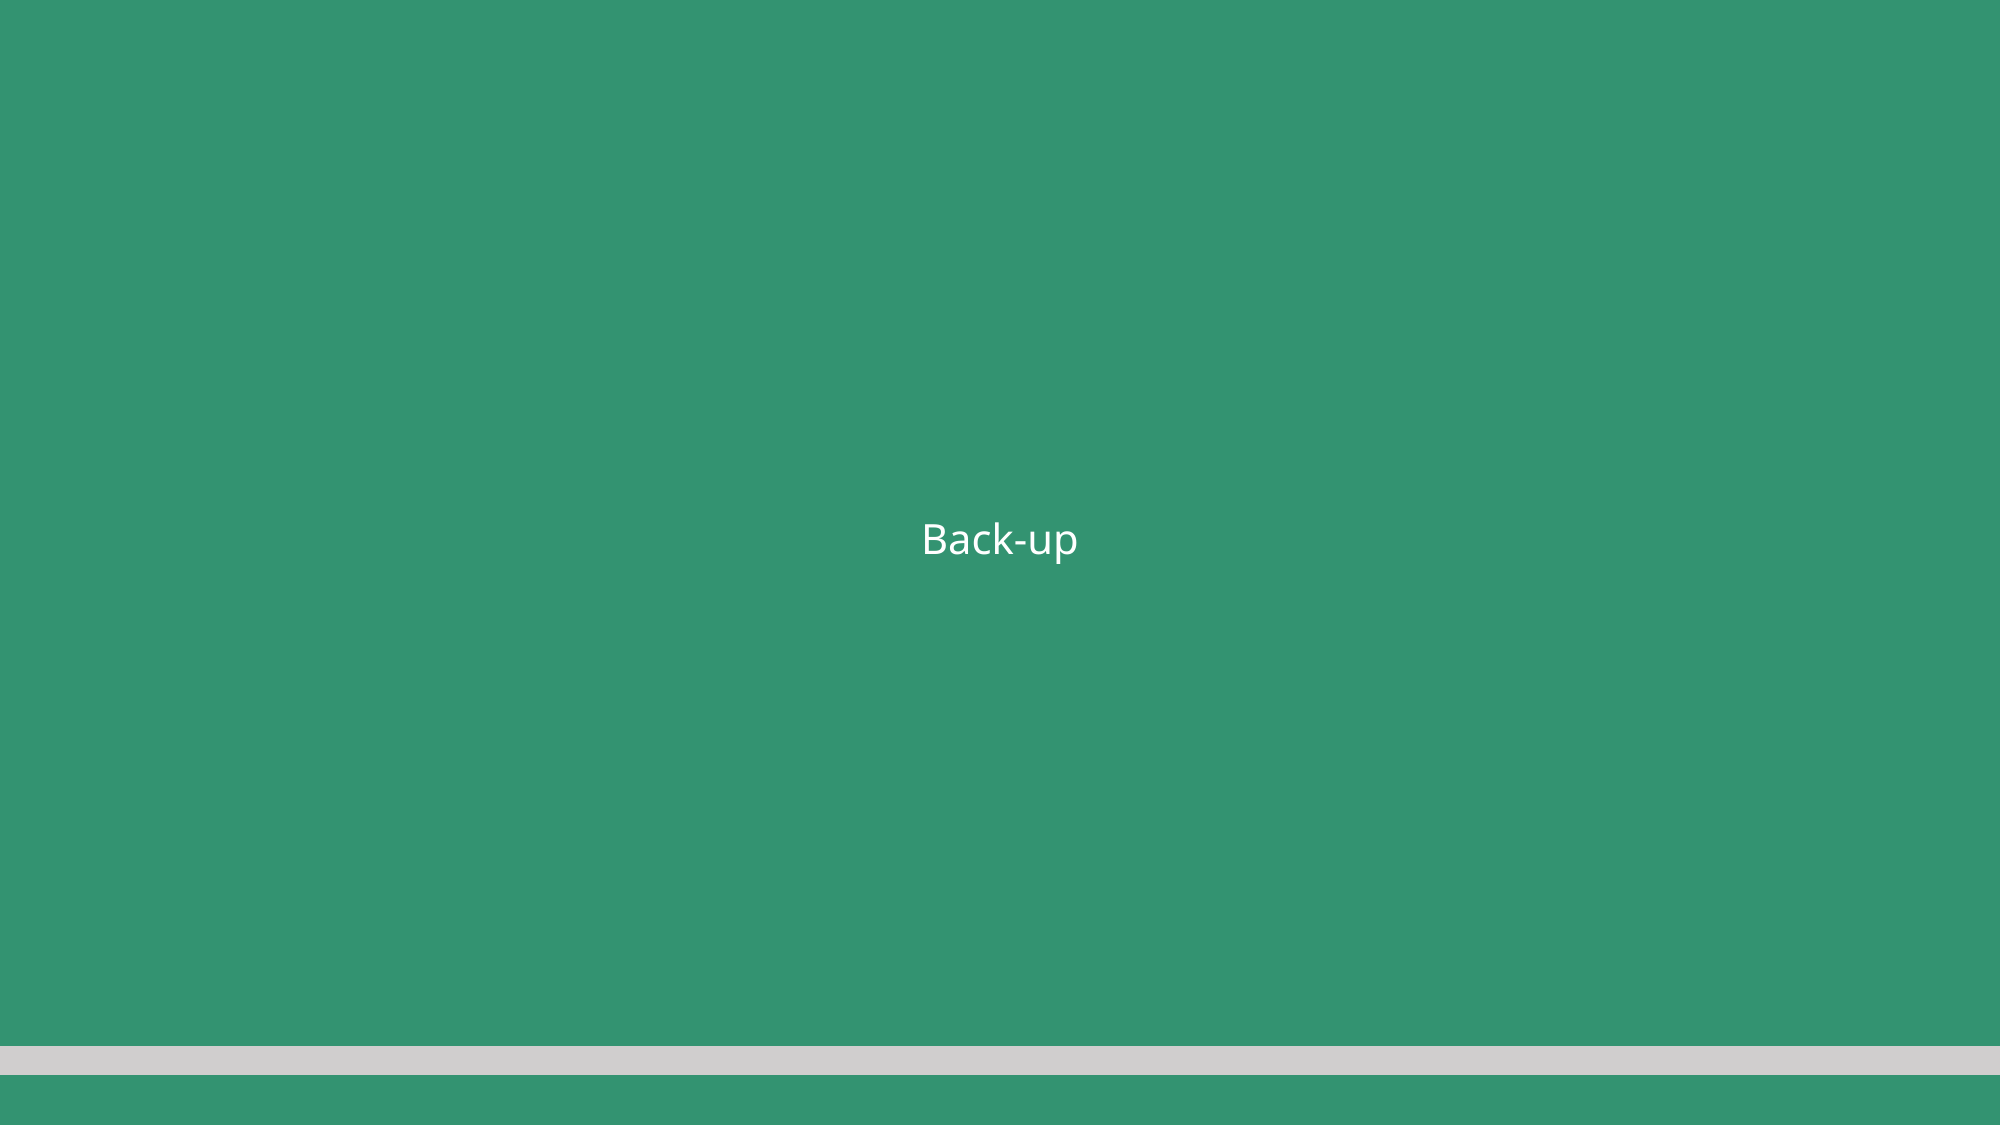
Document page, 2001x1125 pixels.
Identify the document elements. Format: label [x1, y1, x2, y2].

text_box [0, 0, 2000, 1125]
